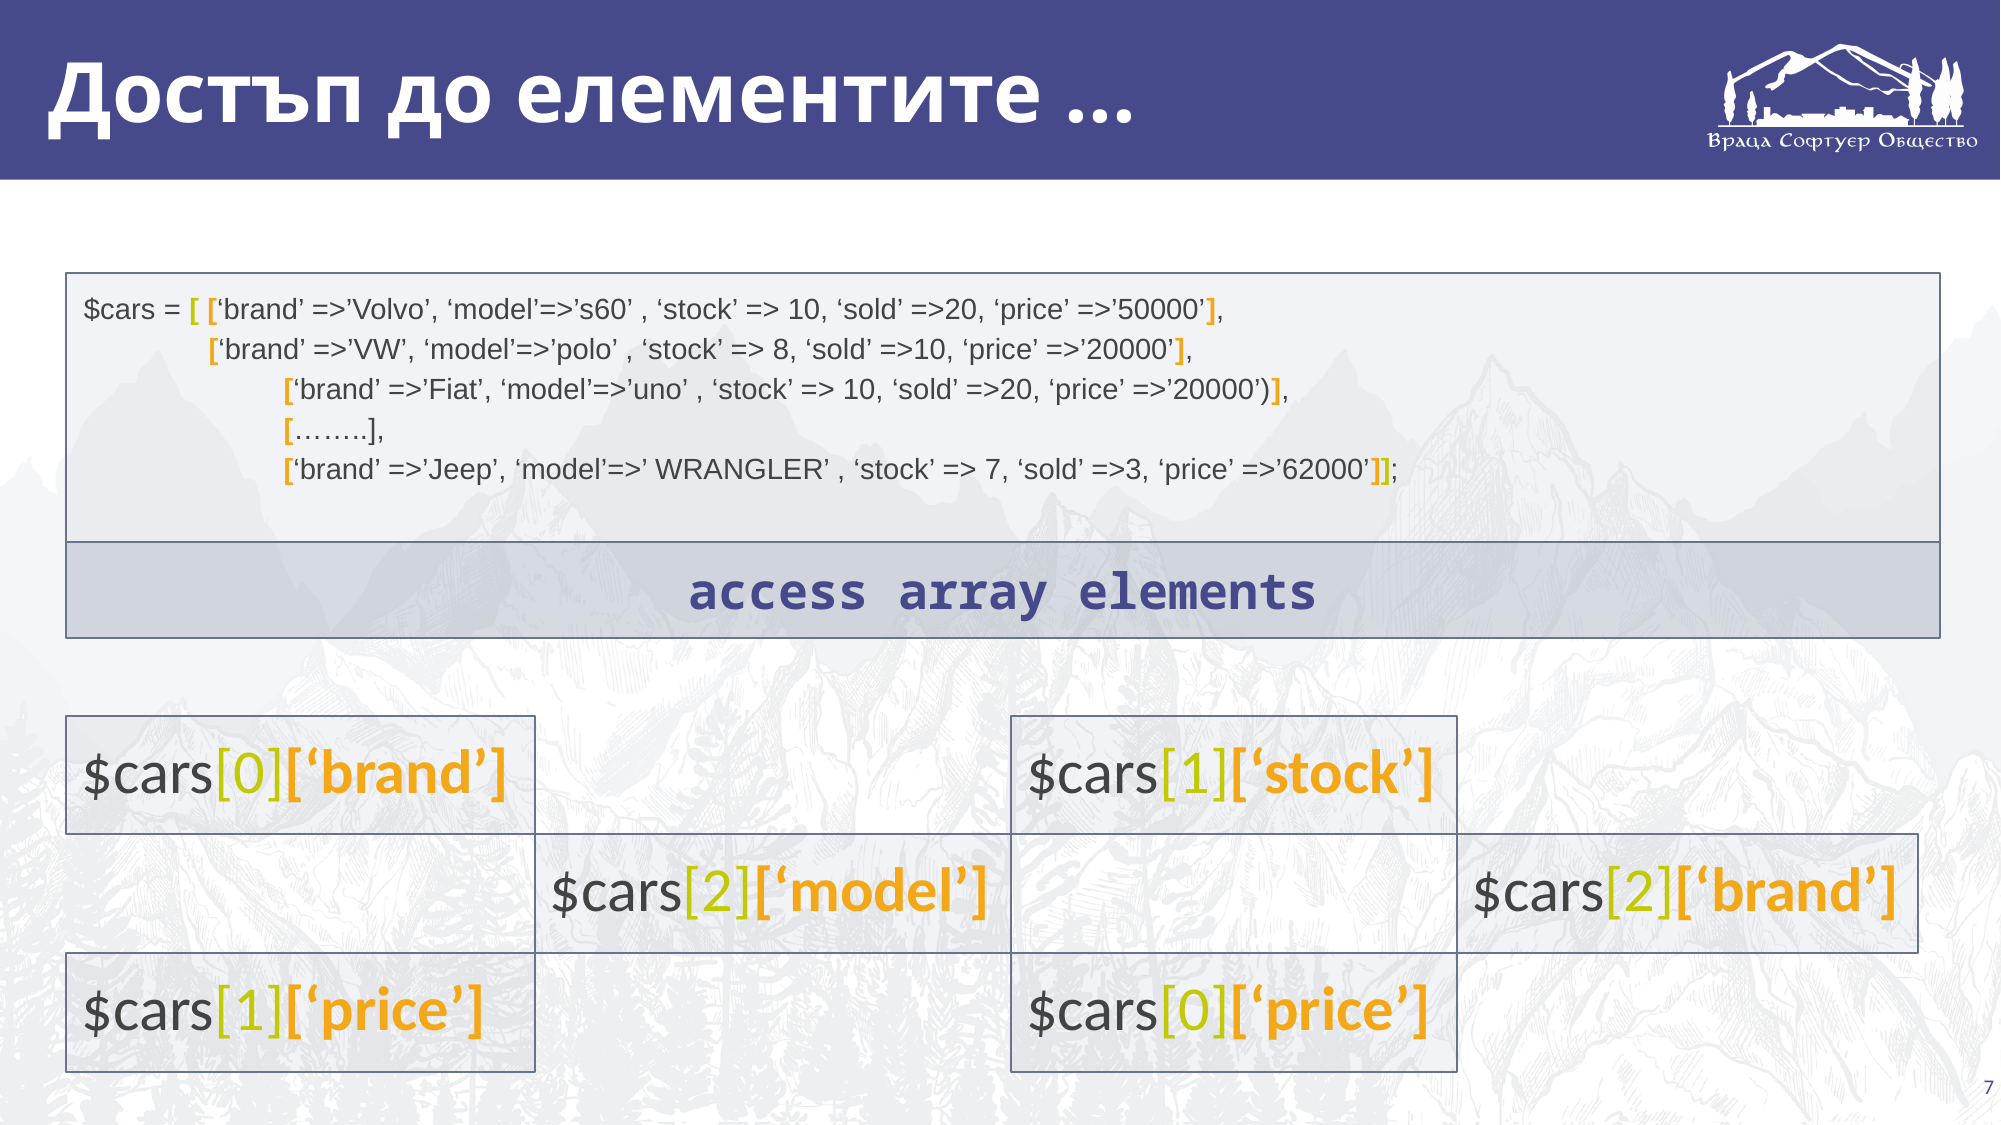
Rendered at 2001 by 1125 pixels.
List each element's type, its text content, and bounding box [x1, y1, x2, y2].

text_box $cars = [ [‘brand’ =>’Volvo’, ‘model’=>’s60’ , ‘stock’ => 10, ‘sold’ =>20, ‘price’ =>’50000’], [‘brand’ =>’VW’, ‘model’=>’polo’ , ‘stock’ => 8, ‘sold’ =>10, ‘price’ =>’20000’], [‘brand’ =>’Fiat’, ‘model’=>’uno’ , ‘stock’ => 10, ‘sold’ =>20, ‘price’ =>’20000’)], [……..], [‘brand’ =>’Jeep’, ‘model’=>’ WRANGLER’ , ‘stock’ => 7, ‘sold’ =>3, ‘price’ =>’62000’]]; [66, 272, 1940, 541]
text_box $cars[0][‘brand’] [66, 715, 535, 835]
text_box $cars[1][‘stock’] [1011, 715, 1457, 835]
slide_number 7 [1929, 1070, 2000, 1103]
title Достъп до елементите ... [31, 16, 1591, 162]
text_box $cars[2][‘brand’] [1456, 834, 1919, 954]
text_box $cars[2][‘model’] [534, 834, 1012, 954]
picture [1703, 19, 1981, 165]
text_box $cars[1][‘price’] [66, 953, 535, 1072]
text_box access array elements [66, 541, 1940, 639]
text_box $cars[0][‘price’] [1011, 953, 1457, 1072]
